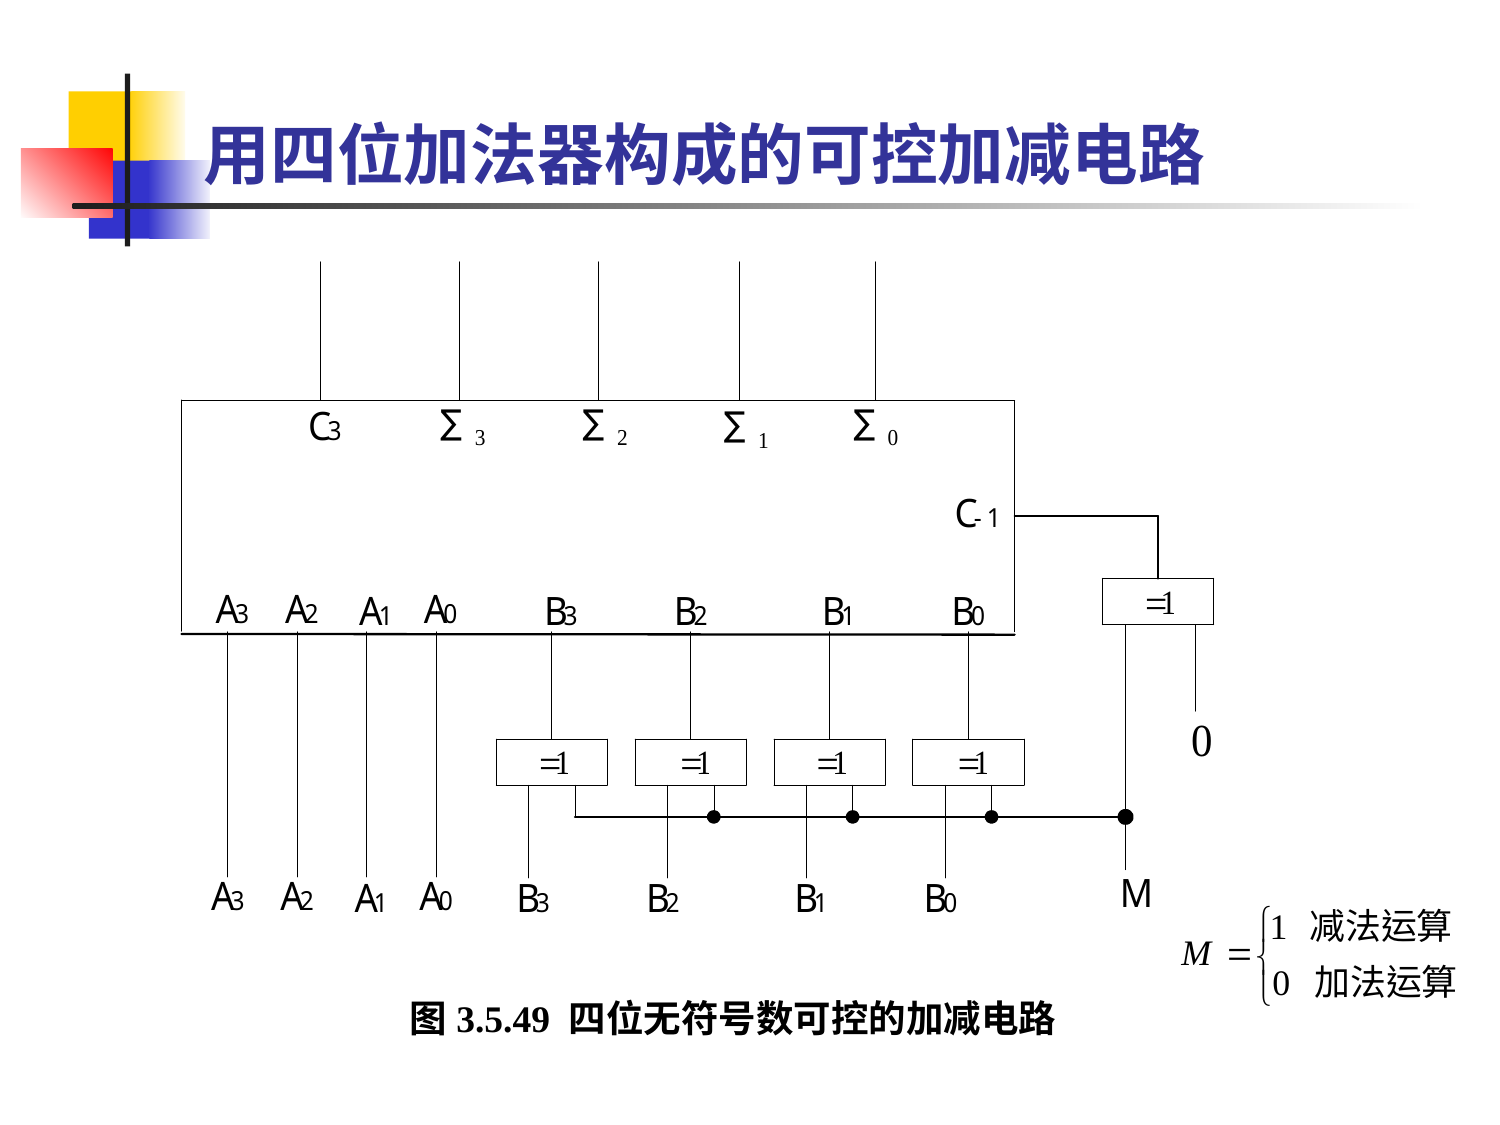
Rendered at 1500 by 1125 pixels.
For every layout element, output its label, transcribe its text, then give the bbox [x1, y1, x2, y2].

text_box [112, 249, 1288, 1006]
text_box 图3.5.49 四位无符号数可控的加减电路 [395, 1006, 1083, 1050]
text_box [1174, 899, 1463, 1014]
title 用四位加法器构成的可控加减电路 [188, 12, 1468, 200]
